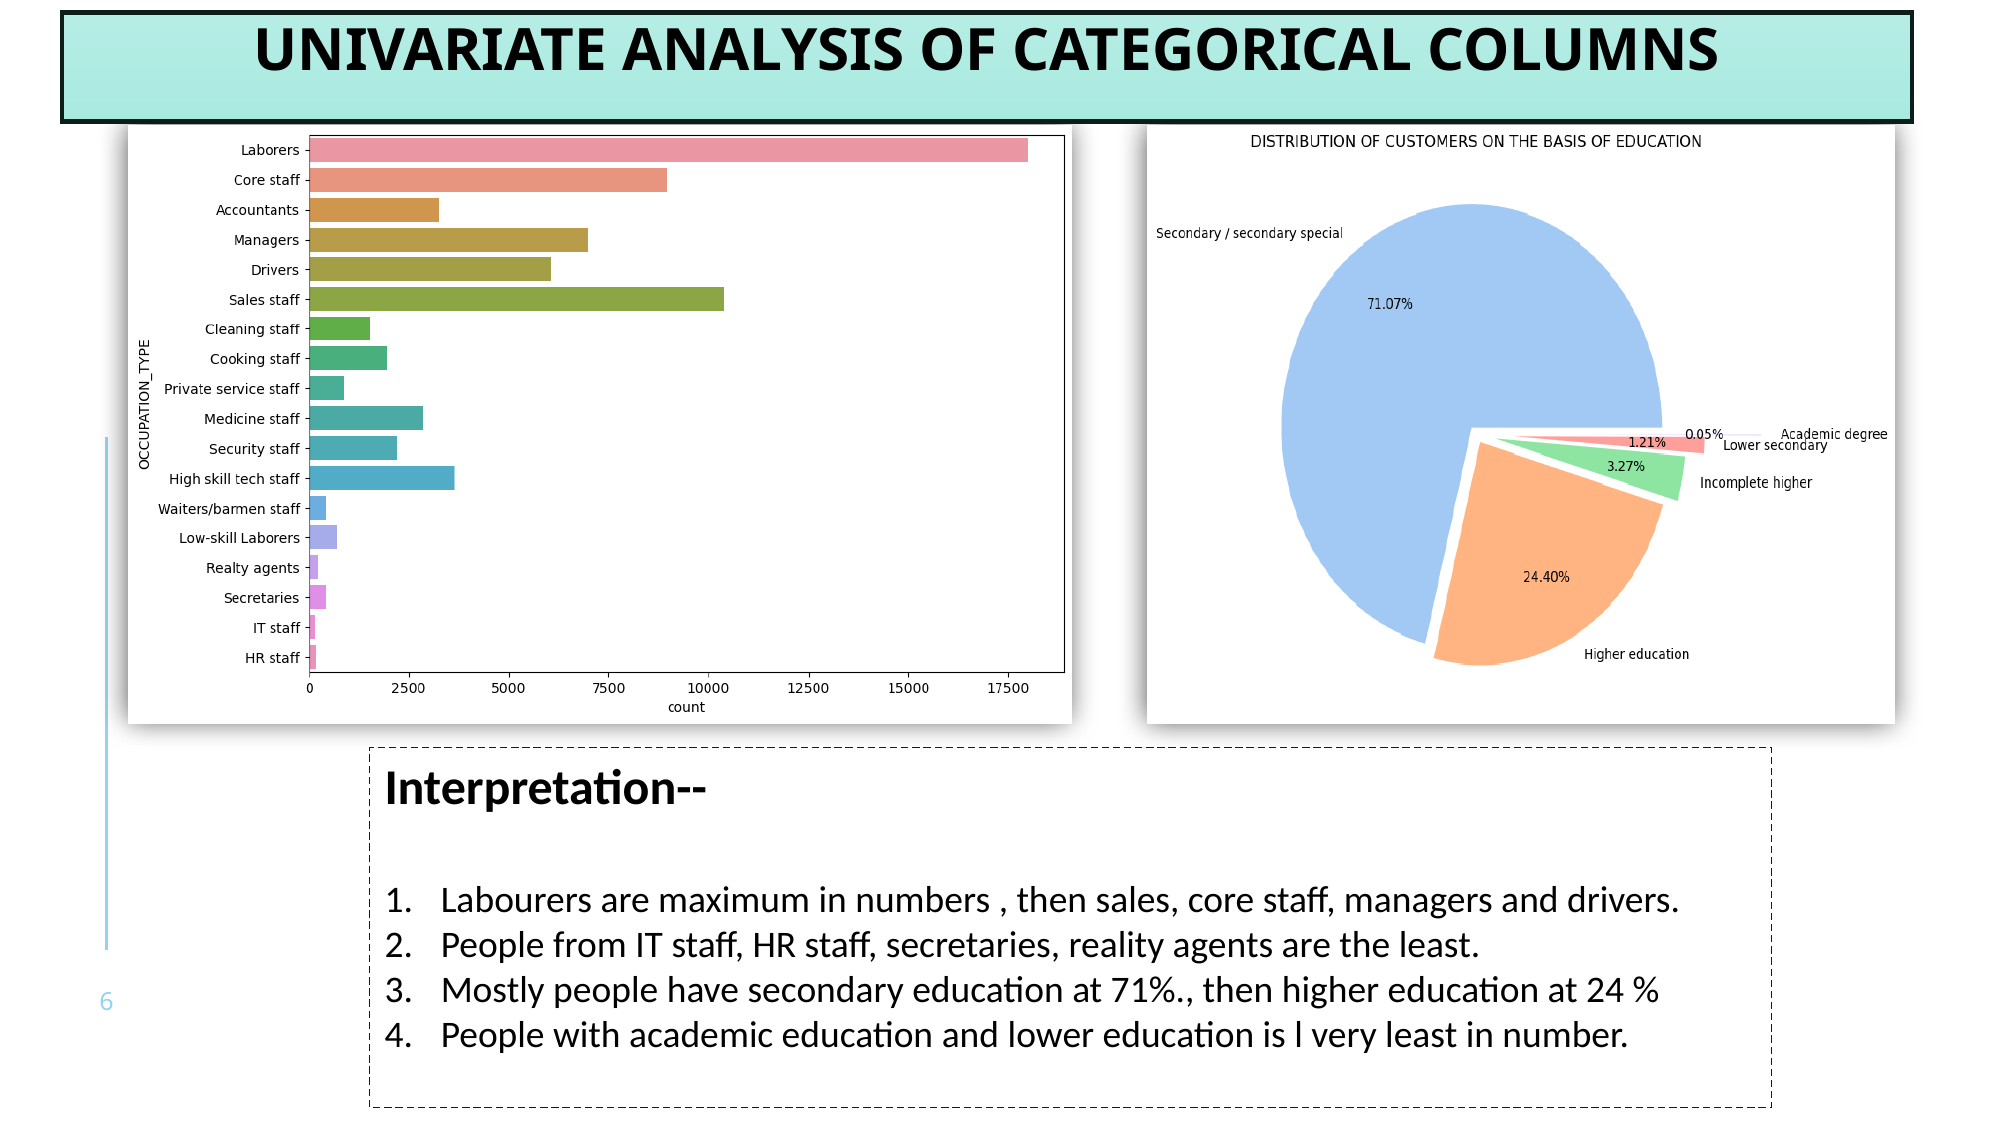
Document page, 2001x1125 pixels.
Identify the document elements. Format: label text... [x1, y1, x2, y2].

picture [128, 125, 1072, 724]
text_box Interpretation-- Labourers are maximum in numbers , then sales, core staff, managers and drivers. People from IT staff, HR staff, secretaries, reality agents are the least. Mostly people have secondary education at 71%., then higher education at 24 % People with academic education and lower education is l very least in number. [369, 747, 1772, 1108]
picture [1147, 125, 1895, 724]
text_box UNIVARIATE ANALYSIS OF CATEGORICAL COLUMNS [61, 12, 1913, 122]
slide_number 6 [68, 987, 144, 1018]
